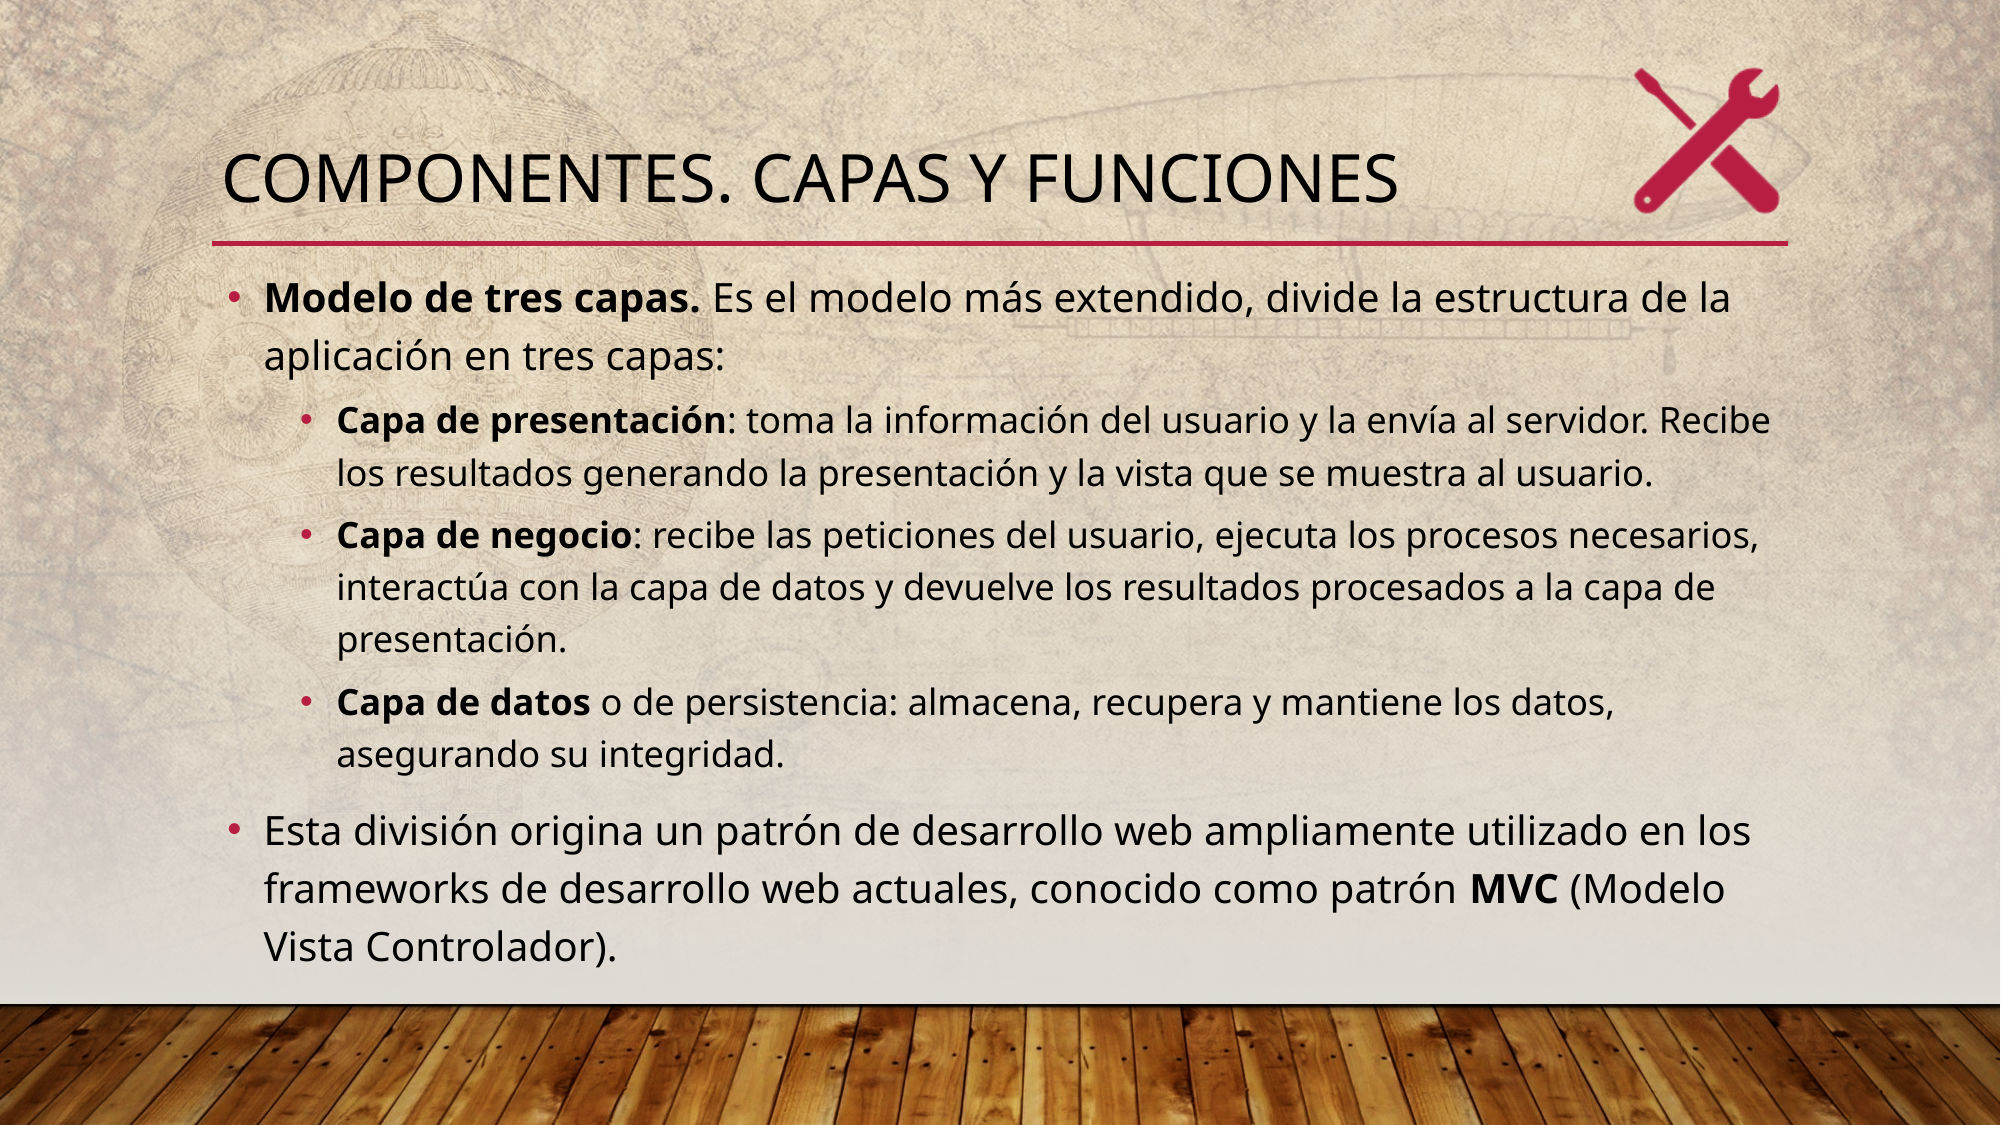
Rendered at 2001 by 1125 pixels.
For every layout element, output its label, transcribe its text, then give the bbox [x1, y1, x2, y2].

title Componentes. Capas y funciones [206, 137, 1533, 310]
list Modelo de tres capas. Es el modelo más extendido, divide la estructura de la aplicación en tres capas: Capa de presentación: toma la información del usuario y la envía al servidor. Recibe los resultados generando la presentación y la vista que se muestra al usuario. Capa de negocio: recibe las peticiones del usuario, ejecuta los procesos necesarios, interactúa con la capa de datos y devuelve los resultados procesados a la capa de presentación. Capa de datos o de persistencia: almacena, recupera y mantiene los datos, asegurando su integridad. Esta división origina un patrón de desarrollo web ampliamente utilizado en los frameworks de desarrollo web actuales, conocido como patrón MVC (Modelo Vista Controlador). [212, 254, 1788, 1001]
picture [0, 1004, 2000, 1125]
picture [1621, 55, 1793, 228]
